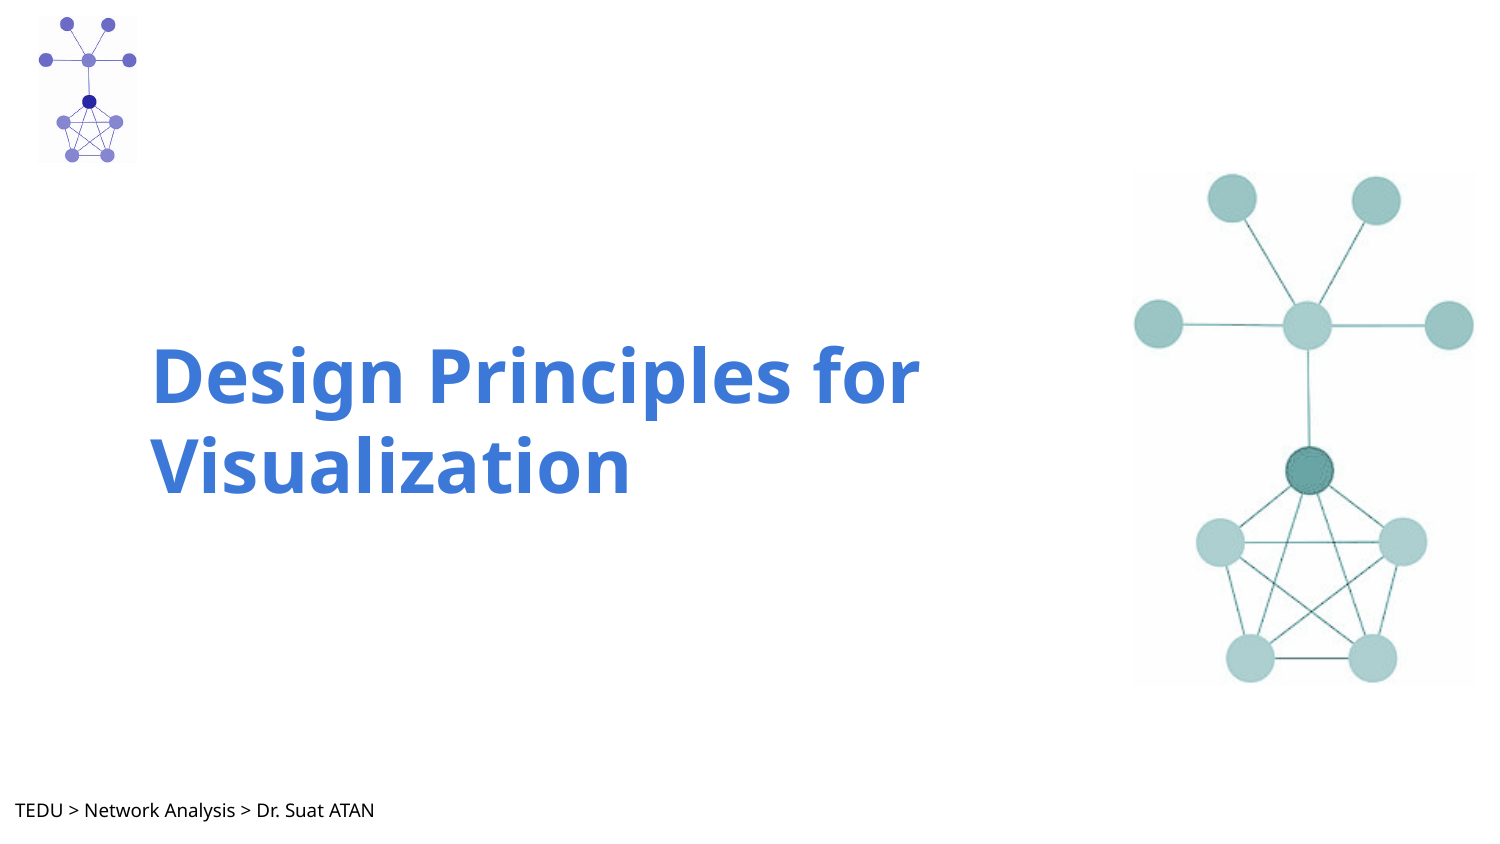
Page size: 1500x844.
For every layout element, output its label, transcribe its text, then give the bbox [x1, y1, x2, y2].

picture [38, 16, 137, 163]
picture [1132, 171, 1477, 686]
title Design Principles for Visualization [135, 264, 1097, 572]
